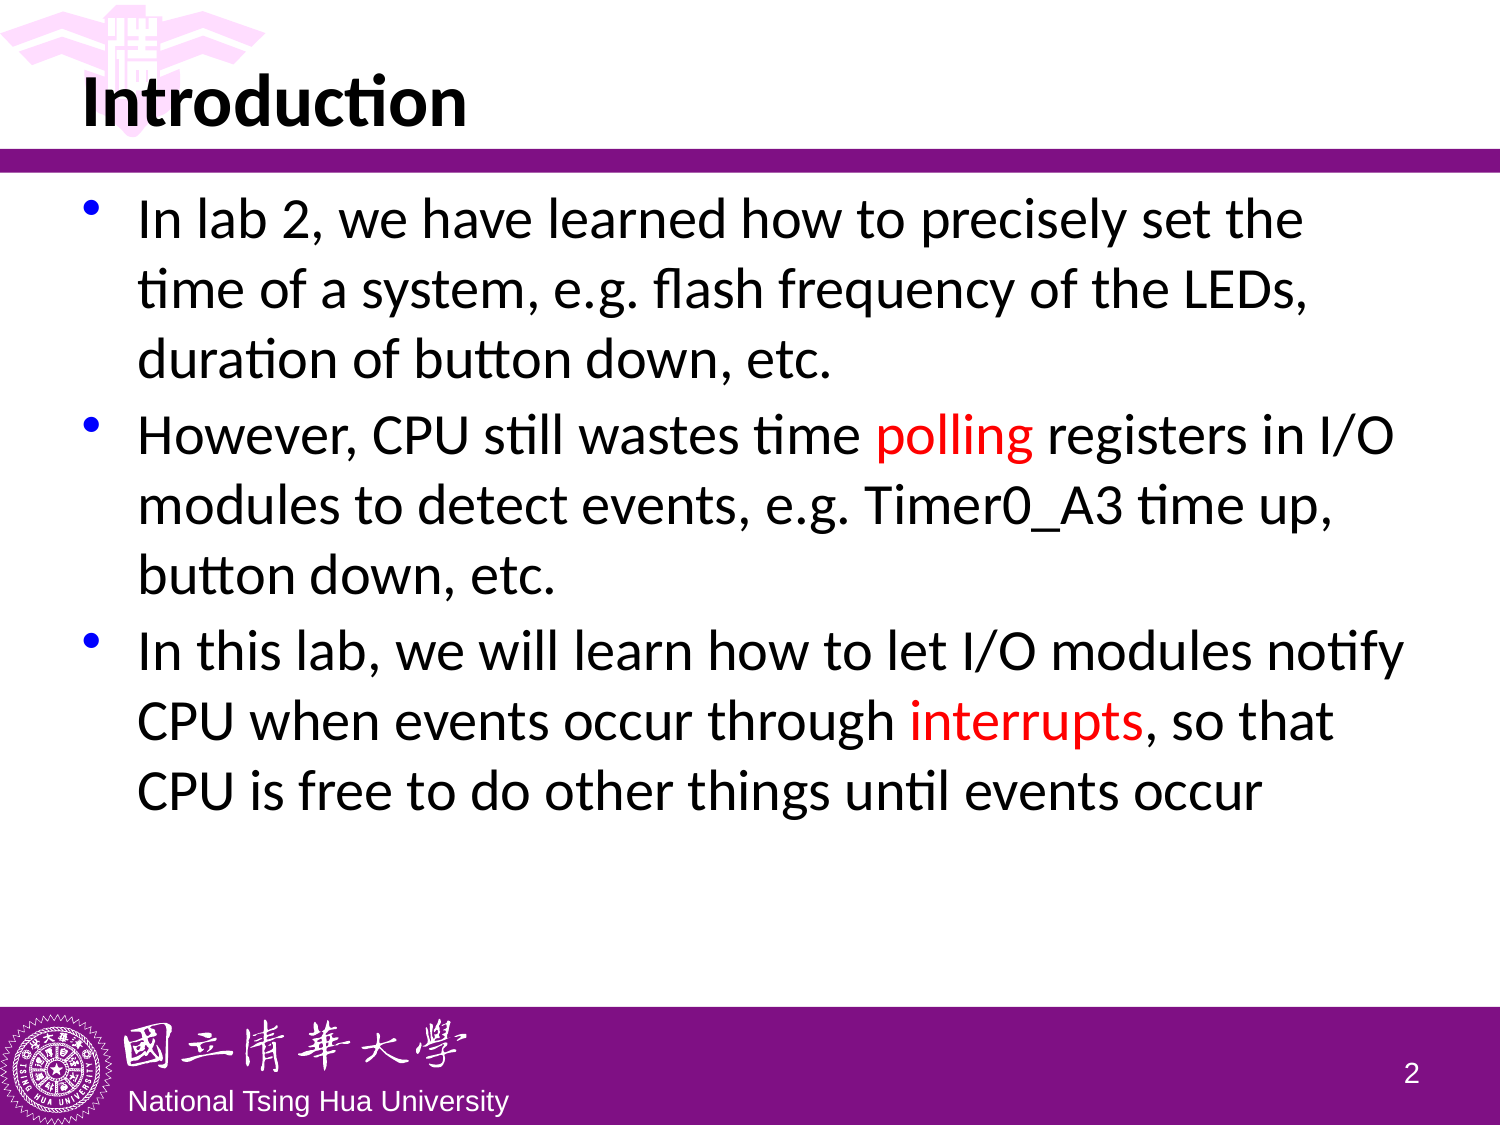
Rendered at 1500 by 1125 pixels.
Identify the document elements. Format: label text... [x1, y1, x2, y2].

title Introduction [66, 37, 1436, 149]
slide_number 1 [1122, 1021, 1436, 1097]
list In lab 2, we have learned how to precisely set the time of a system, e.g. flash frequency of the LEDs, duration of button down, etc. However, CPU still wastes time polling registers in I/O modules to detect events, e.g. Timer0_A3 time up, button down, etc. In this lab, we will learn how to let I/O modules notify CPU when events occur through interrupts, so that CPU is free to do other things until events occur [66, 172, 1436, 1003]
